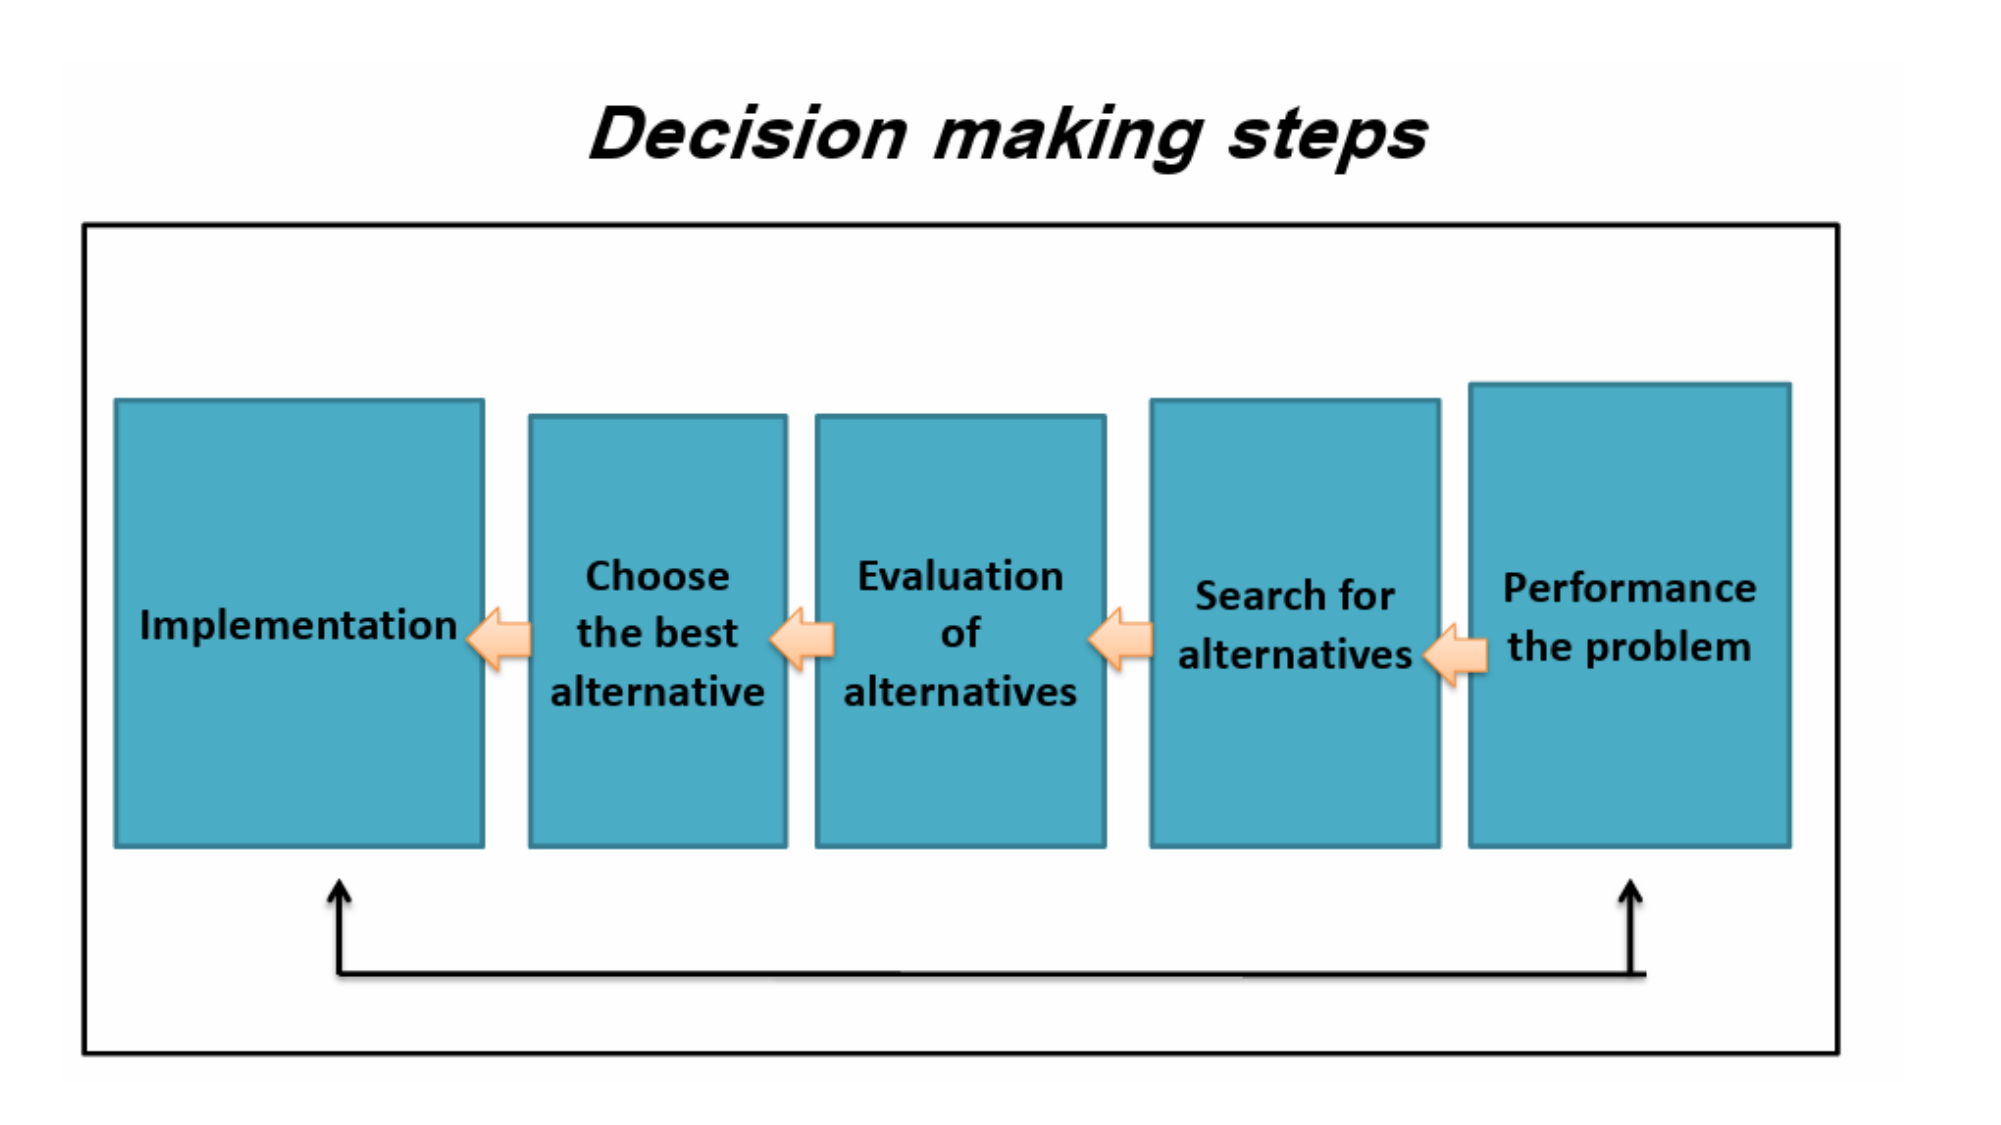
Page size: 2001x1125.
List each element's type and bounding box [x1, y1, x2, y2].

picture [62, 61, 1904, 1083]
